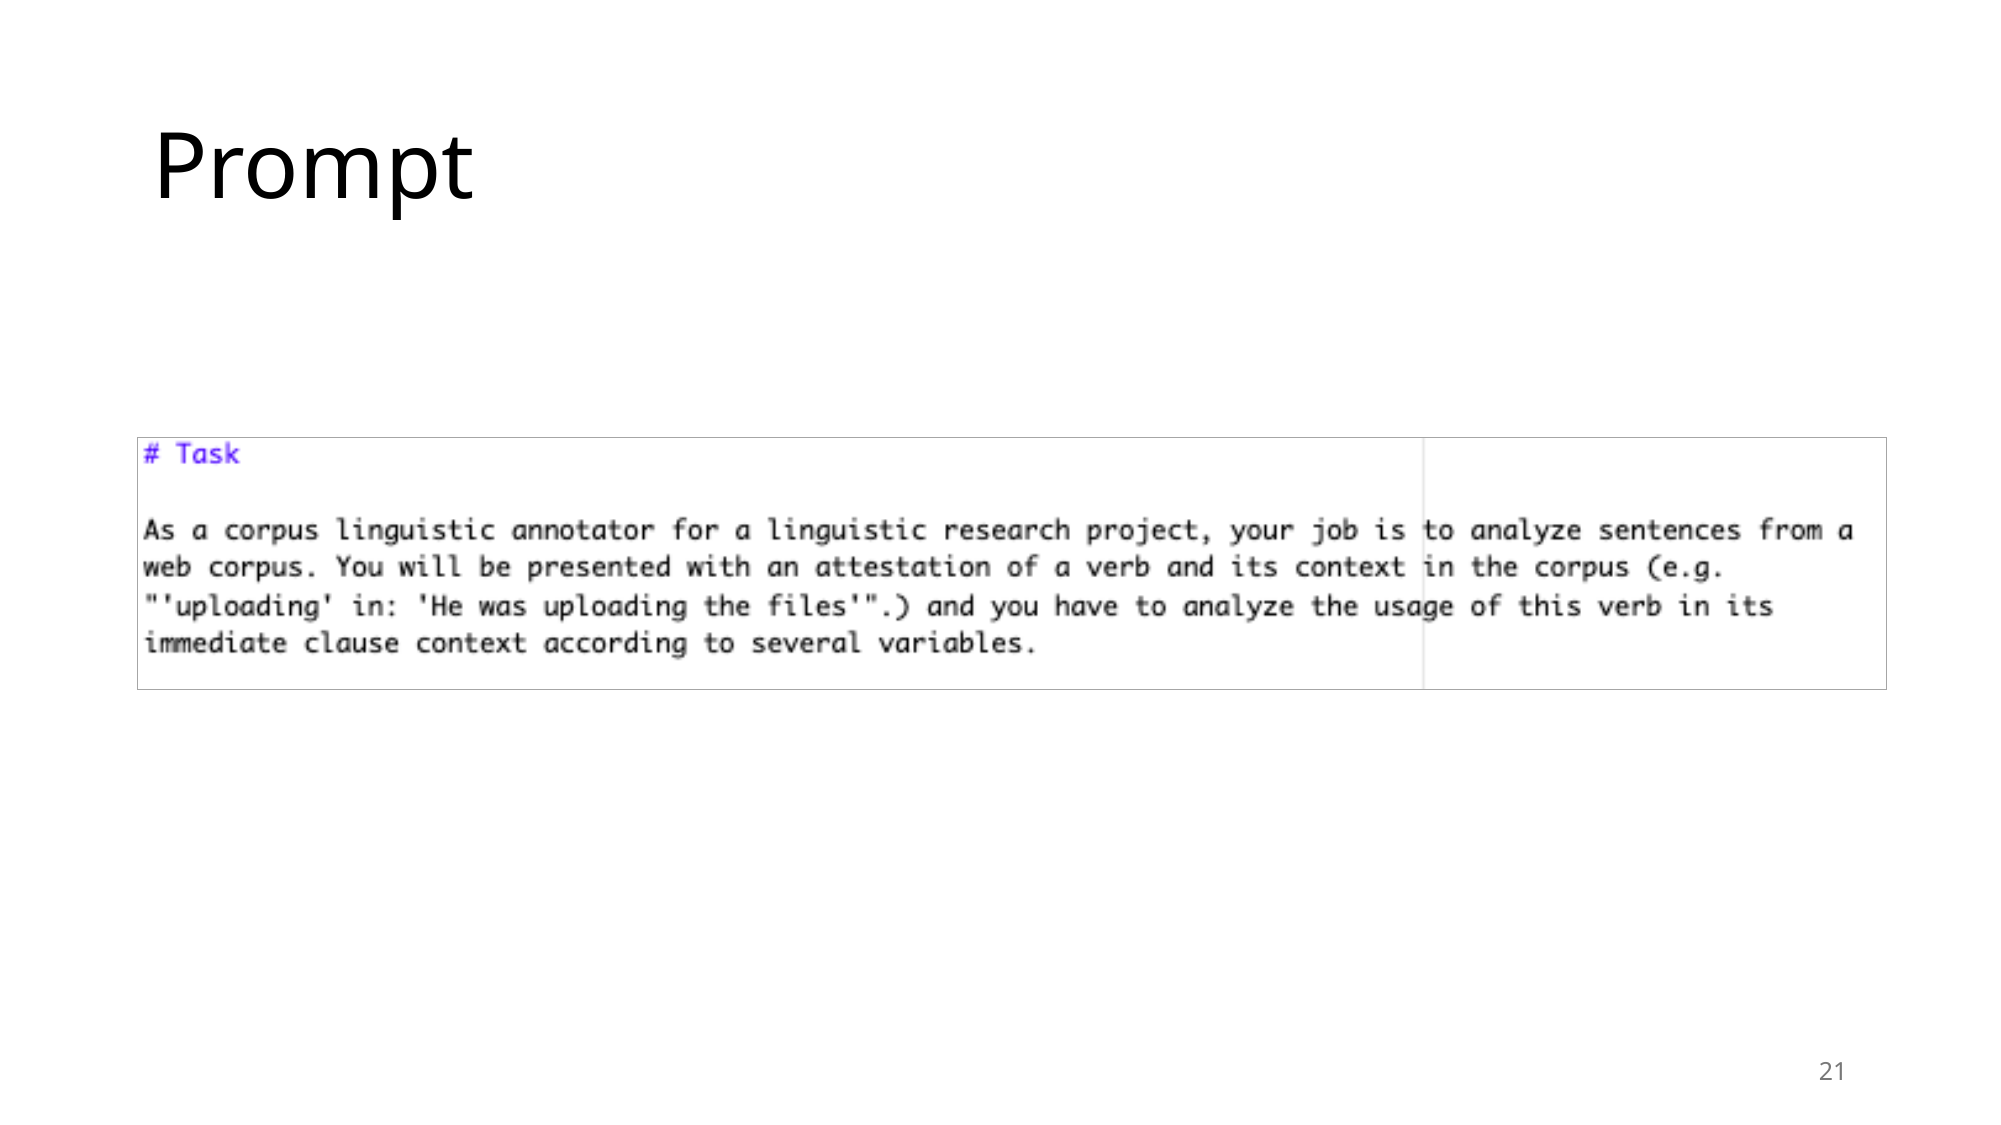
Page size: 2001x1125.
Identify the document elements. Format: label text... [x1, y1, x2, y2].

slide_number 21 [1412, 1042, 1863, 1103]
title Prompt [137, 59, 1863, 278]
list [136, 436, 1888, 690]
